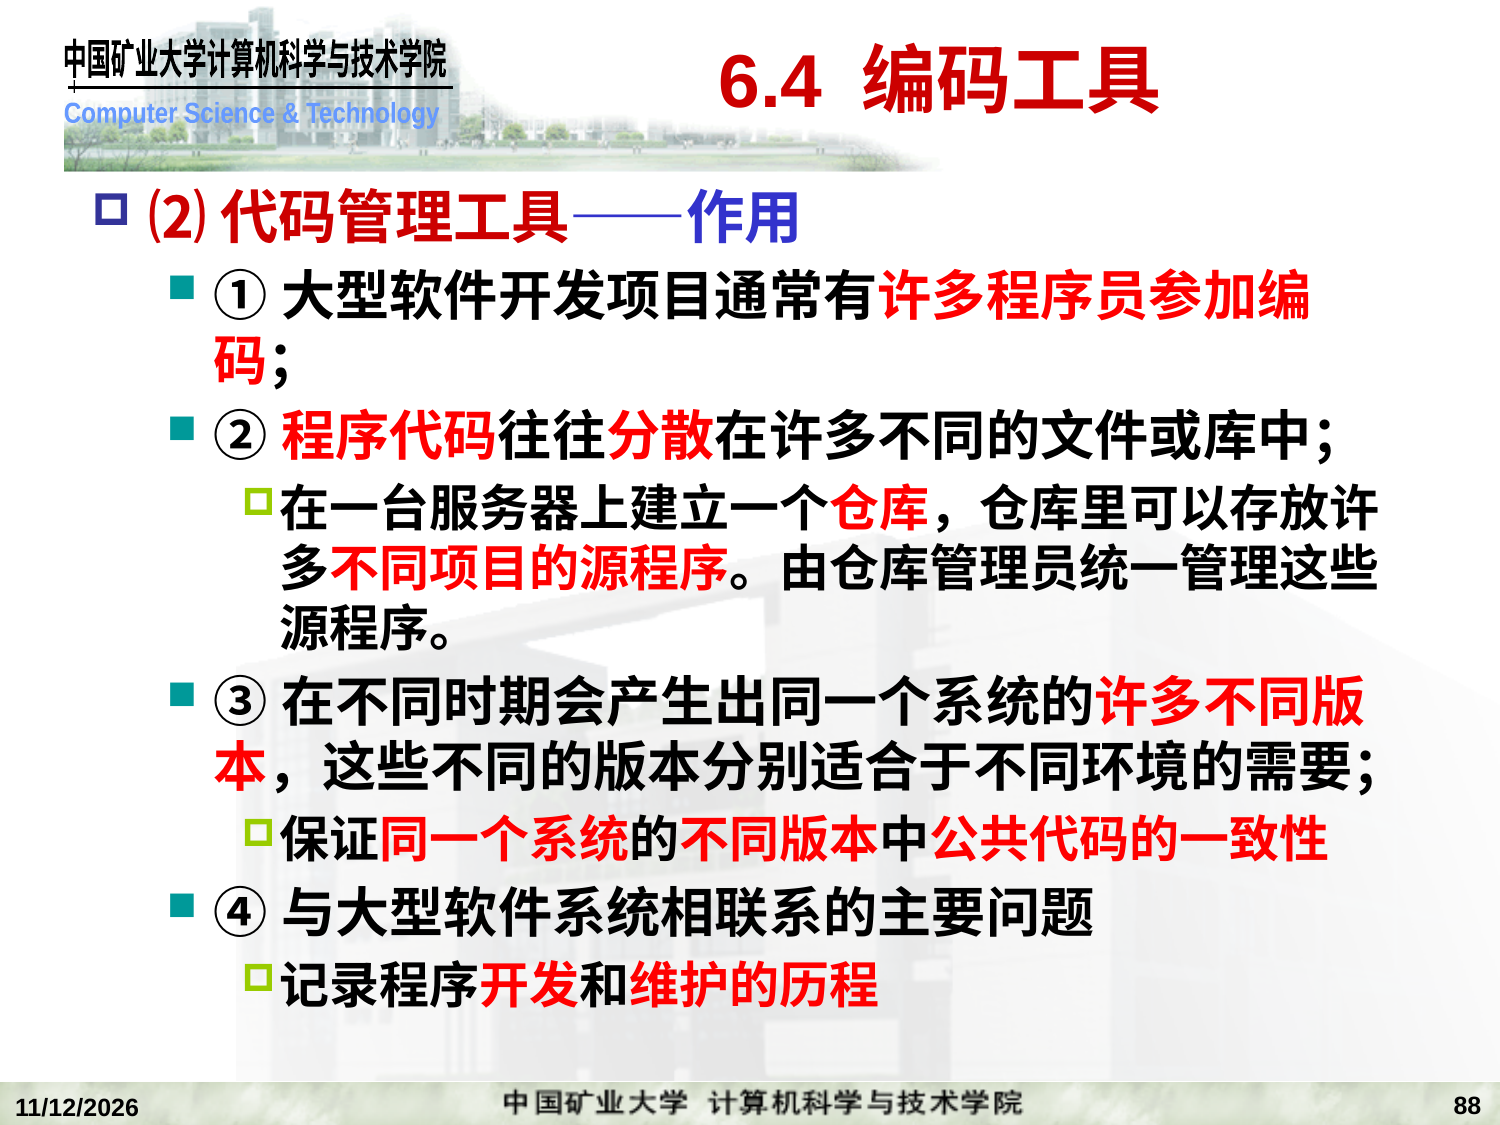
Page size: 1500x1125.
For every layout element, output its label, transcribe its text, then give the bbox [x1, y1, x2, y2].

picture [0, 1082, 1364, 1125]
list ⑵代码管理工具——作用 ①大型软件开发项目通常有许多程序员参加编码； ②程序代码往往分散在许多不同的文件或库中； 在一台服务器上建立一个仓库，仓库里可以存放许多不同项目的源程序。由仓库管理员统一管理这些源程序。 ③在不同时期会产生出同一个系统的许多不同版本，这些不同的版本分别适合于不同环境的需要； 保证同一个系统的不同版本中公共代码的一致性 ④与大型软件系统相联系的主要问题 记录程序开发和维护的历程 [76, 172, 1428, 1006]
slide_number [0, 1083, 313, 1125]
title 6.4 编码工具 [478, 14, 1402, 141]
slide_number 88 [1364, 1082, 1500, 1125]
picture [64, 0, 954, 175]
picture [68, 51, 73, 59]
